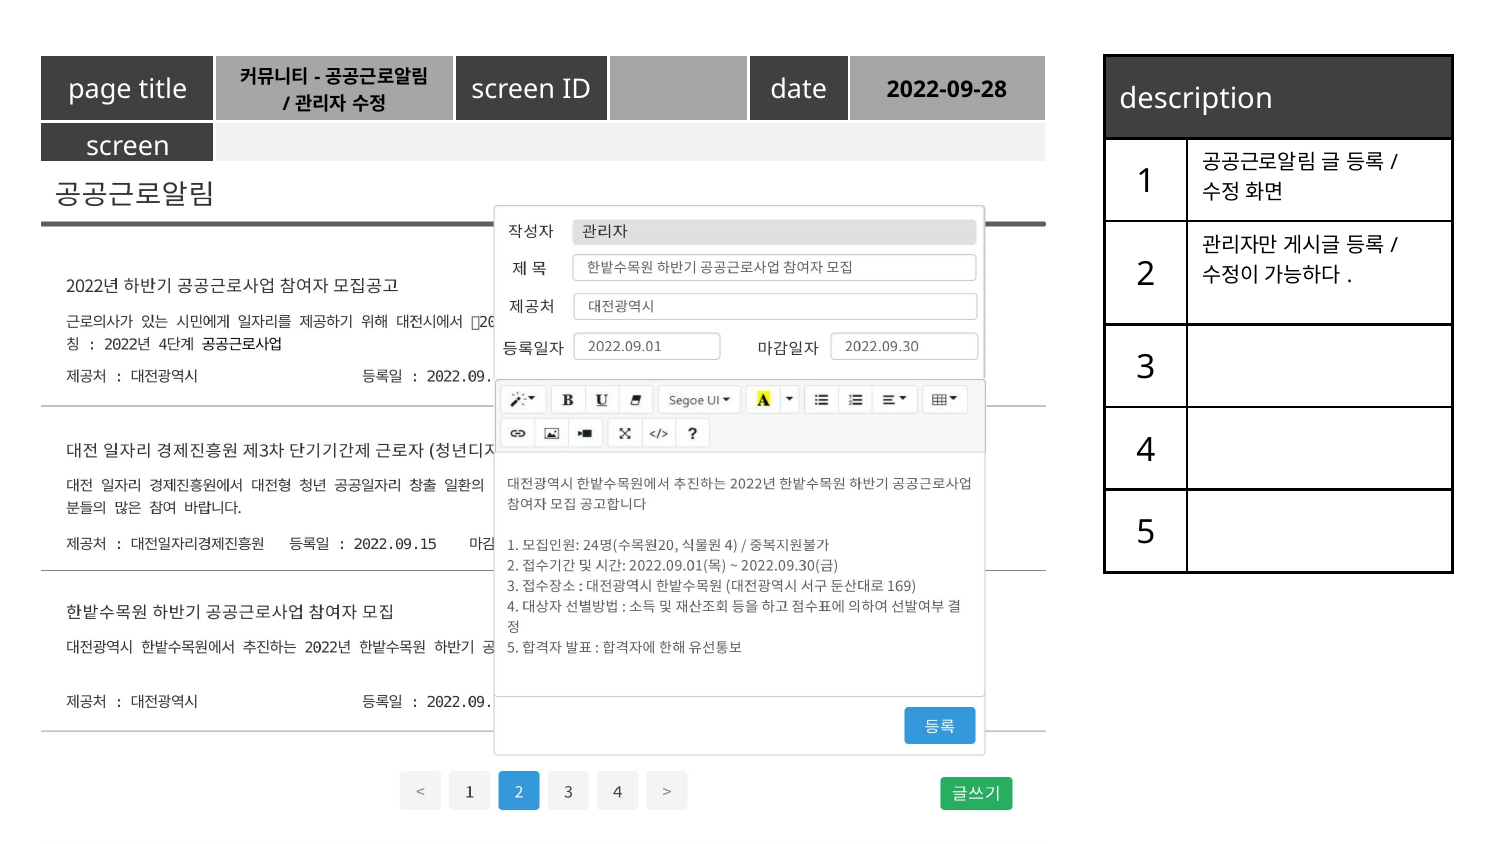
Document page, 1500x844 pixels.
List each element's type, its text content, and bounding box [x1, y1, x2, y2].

table_cell 관리자만 게시글 등록/ 수정이 가능하다. [1188, 222, 1451, 323]
table_cell [1188, 491, 1451, 571]
table_header 2022-09-28 [850, 56, 1045, 120]
table_cell [1188, 408, 1451, 488]
table_header description [1106, 57, 1451, 137]
table_header screen ID [456, 56, 607, 120]
table_header date [750, 56, 848, 120]
table_cell [216, 123, 1045, 161]
table_header [610, 56, 747, 120]
table_cell 2 [1106, 222, 1186, 323]
table_cell 1 [1106, 140, 1186, 220]
table_cell screen path [41, 123, 213, 161]
table_header page title [41, 56, 213, 120]
table_header 커뮤니티-공공근로알림 /관리자 수정 [216, 56, 453, 120]
table_cell 공공근로알림 글 등록/ 수정 화면 [1188, 140, 1451, 220]
picture [40, 161, 1046, 844]
table_cell [1188, 326, 1451, 406]
table_cell 4 [1106, 408, 1186, 488]
table_cell 5 [1106, 491, 1186, 571]
table_cell 3 [1106, 326, 1186, 406]
